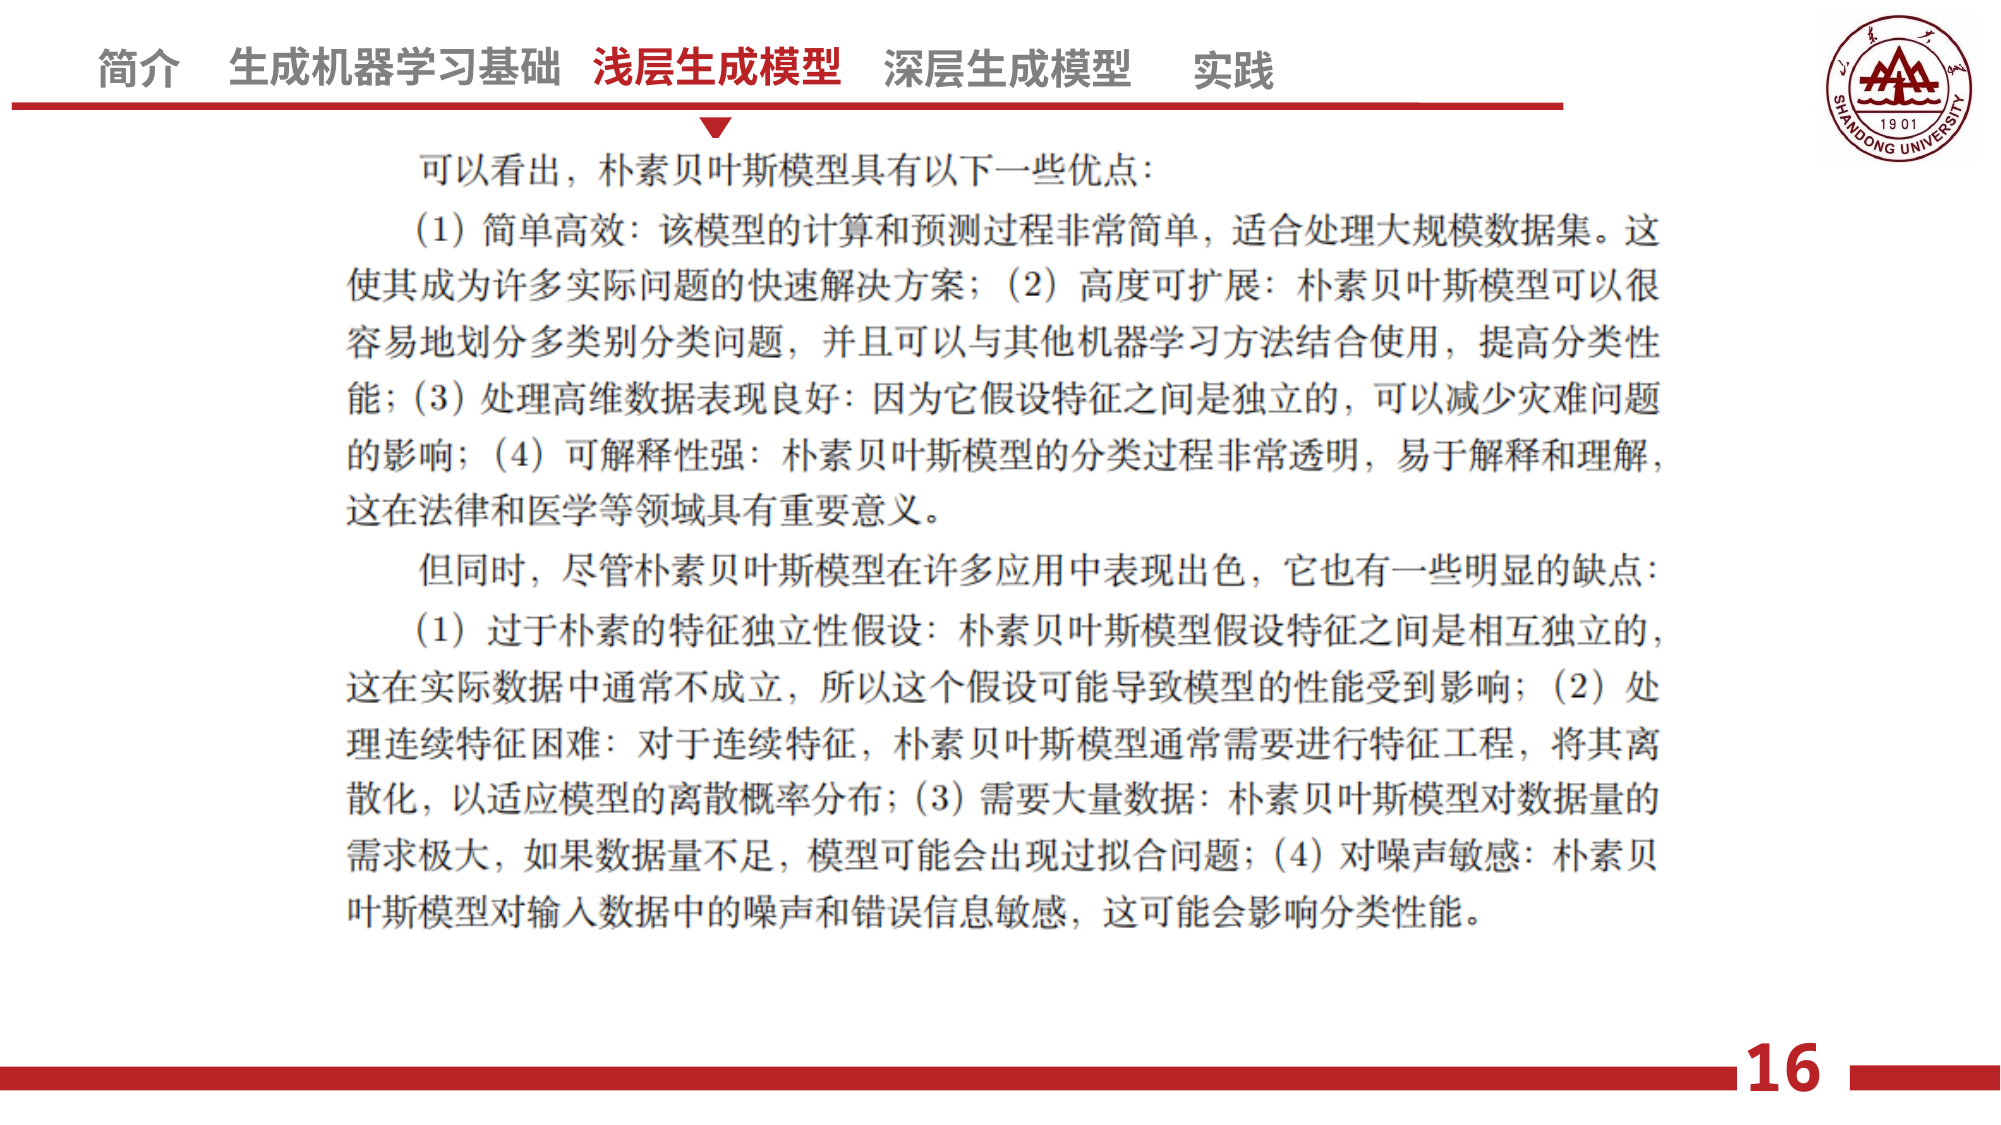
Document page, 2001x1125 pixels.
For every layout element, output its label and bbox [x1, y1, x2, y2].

picture [321, 138, 1678, 941]
picture [1820, 9, 1977, 167]
